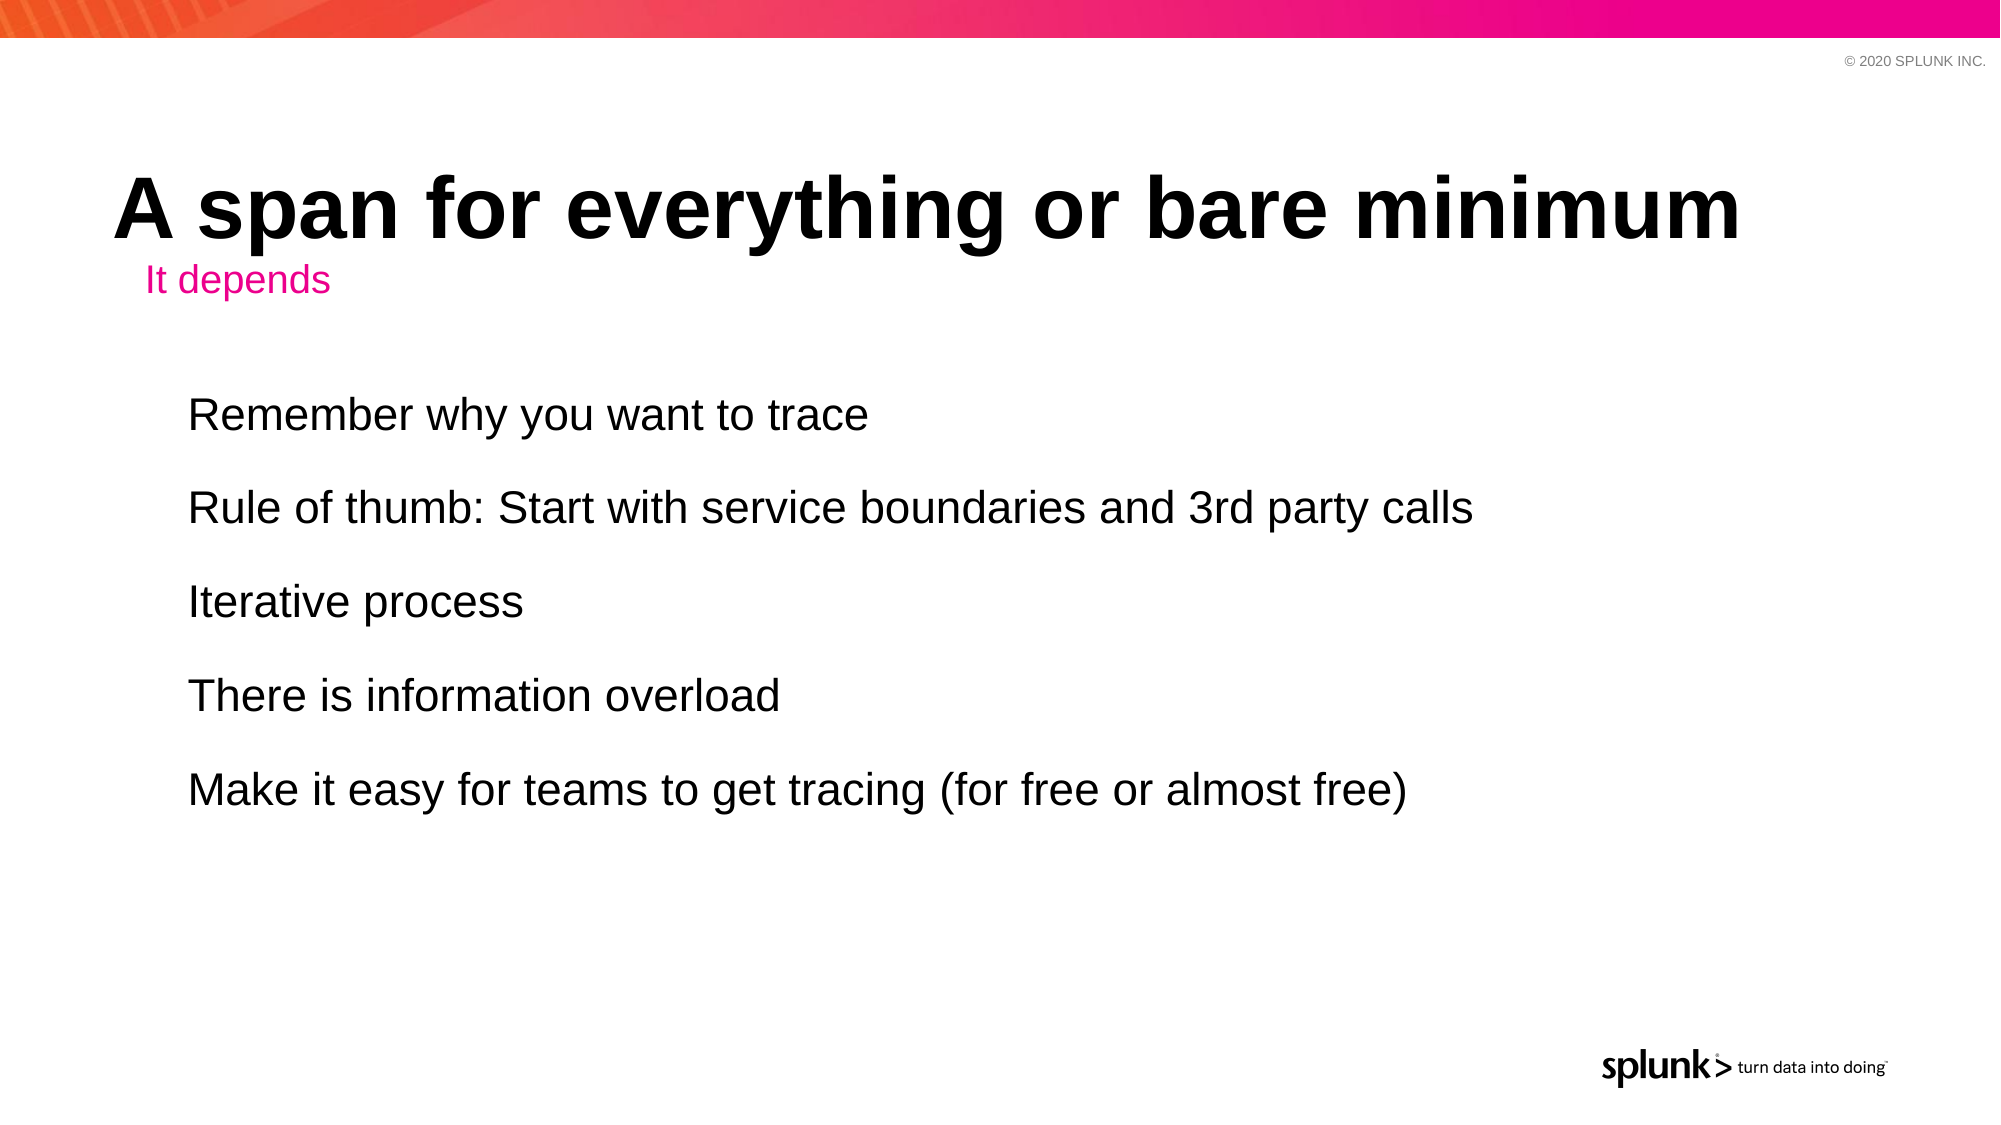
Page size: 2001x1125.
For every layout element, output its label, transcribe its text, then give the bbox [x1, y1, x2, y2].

picture [1602, 1049, 1888, 1088]
picture [0, 0, 2000, 38]
list Remember why you want to trace Rule of thumb: Start with service boundaries and 3rd party calls Iterative process There is information overload Make it easy for teams to get tracing (for free or almost free) [112, 388, 1887, 1013]
list It depends [112, 261, 1888, 308]
title A span for everything or bare minimum [112, 85, 1887, 255]
